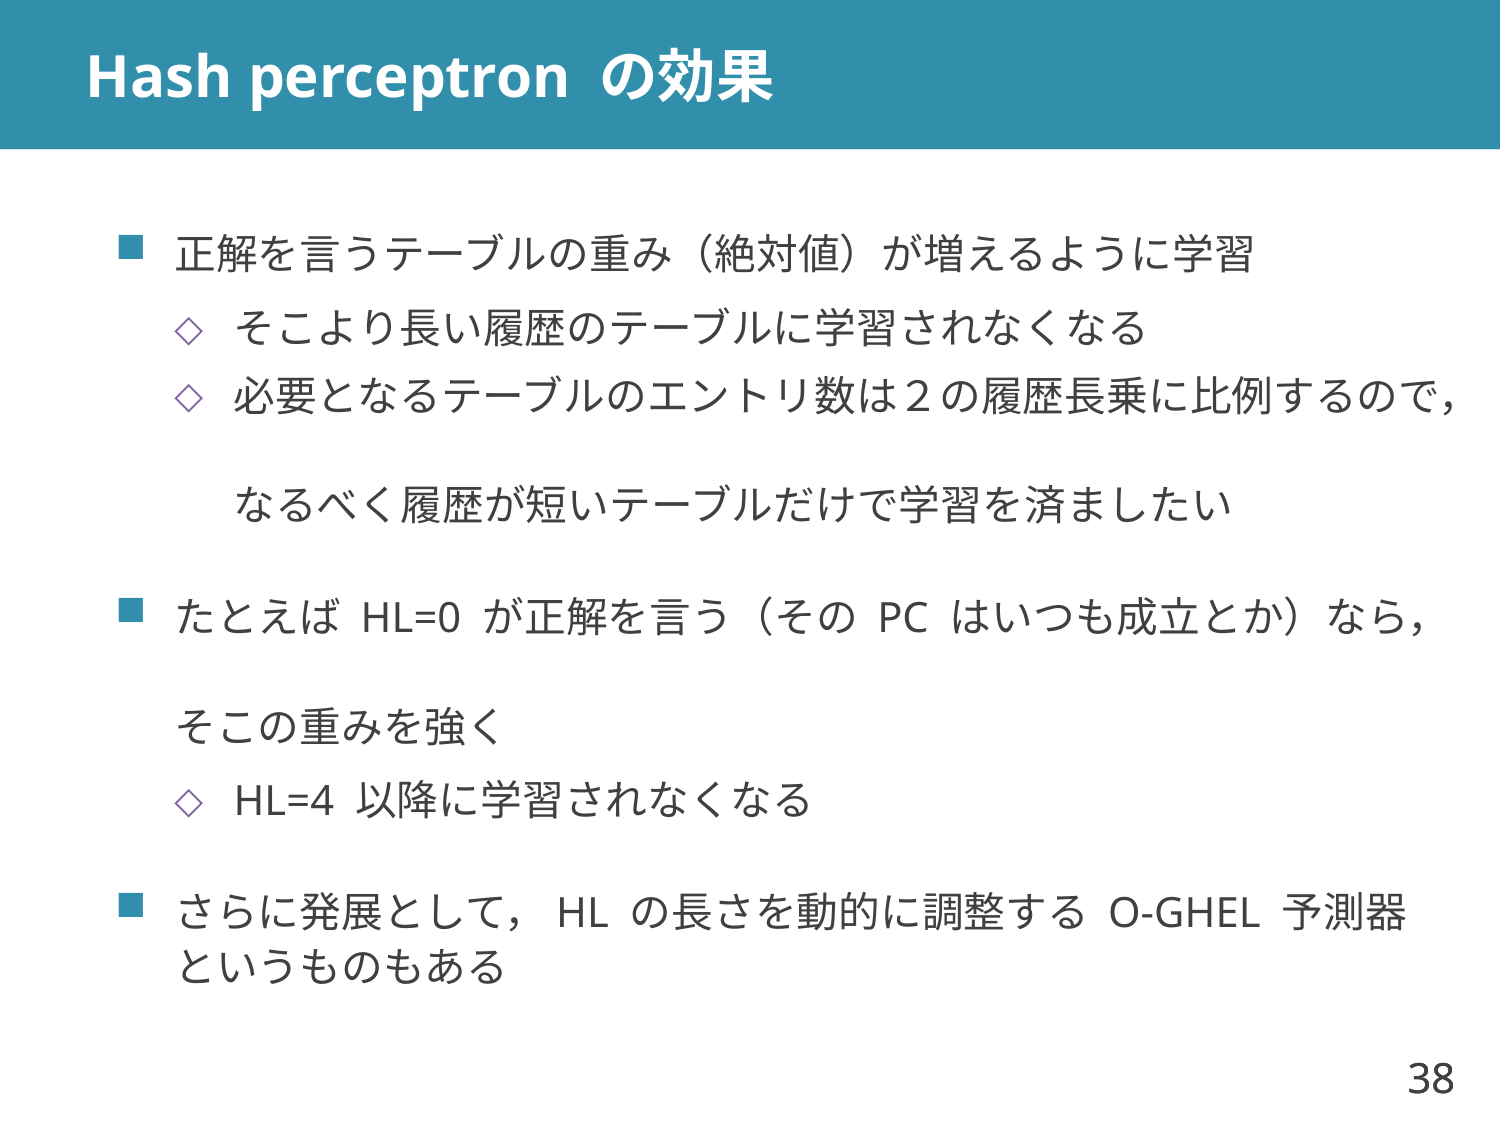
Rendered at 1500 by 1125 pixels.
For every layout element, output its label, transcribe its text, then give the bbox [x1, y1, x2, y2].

title Hash perceptron の効果 [70, 0, 1500, 150]
list 正解を言うテーブルの重み（絶対値）が増えるように学習 そこより長い履歴のテーブルに学習されなくなる 必要となるテーブルのエントリ数は２の履歴長乗に比例するので， なるべく履歴が短いテーブルだけで学習を済ましたい たとえば HL=0 が正解を言う（その PC はいつも成立とか）なら， そこの重みを強く HL=4 以降に学習されなくなる さらに発展として，HL の長さを動的に調整する O-GHEL 予測器というものもある [100, 178, 1459, 1036]
